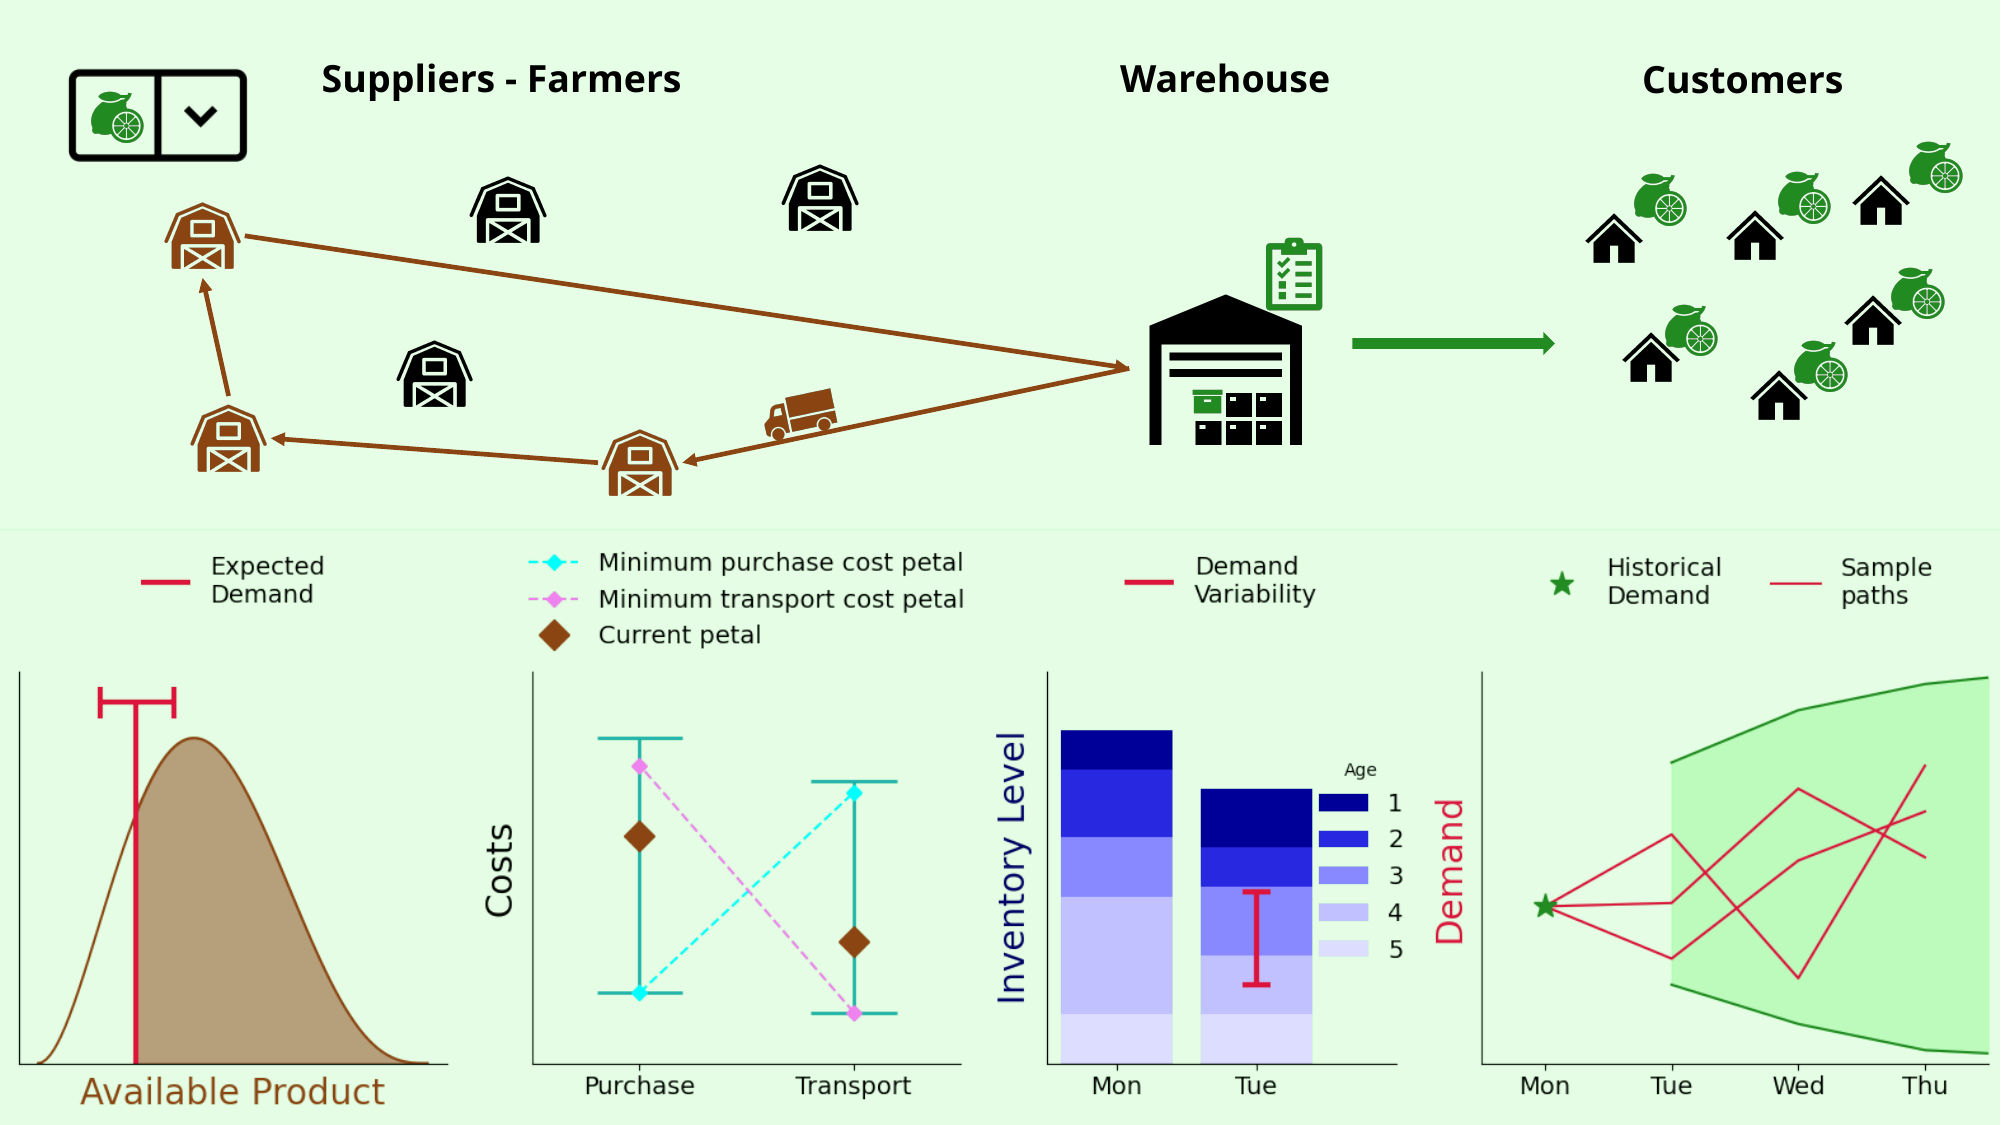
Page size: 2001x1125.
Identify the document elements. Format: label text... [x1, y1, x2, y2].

picture [1722, 169, 1832, 268]
picture [1618, 302, 1719, 390]
text_box [1352, 332, 1555, 355]
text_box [682, 369, 1130, 463]
picture [392, 369, 477, 416]
text_box Customers [1627, 48, 1869, 108]
text_box Suppliers - Farmers [306, 47, 697, 107]
picture [1581, 171, 1688, 271]
picture [777, 155, 863, 235]
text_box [244, 235, 1130, 369]
picture [597, 420, 683, 505]
picture [0, 529, 2000, 1125]
picture [465, 167, 551, 235]
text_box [270, 438, 598, 463]
picture [186, 395, 271, 481]
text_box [202, 278, 229, 396]
text_box [0, 0, 2000, 529]
picture [1129, 231, 1337, 465]
picture [1746, 265, 1946, 428]
picture [1848, 139, 1964, 233]
text_box Warehouse [1105, 47, 1346, 108]
picture [44, 2, 272, 279]
